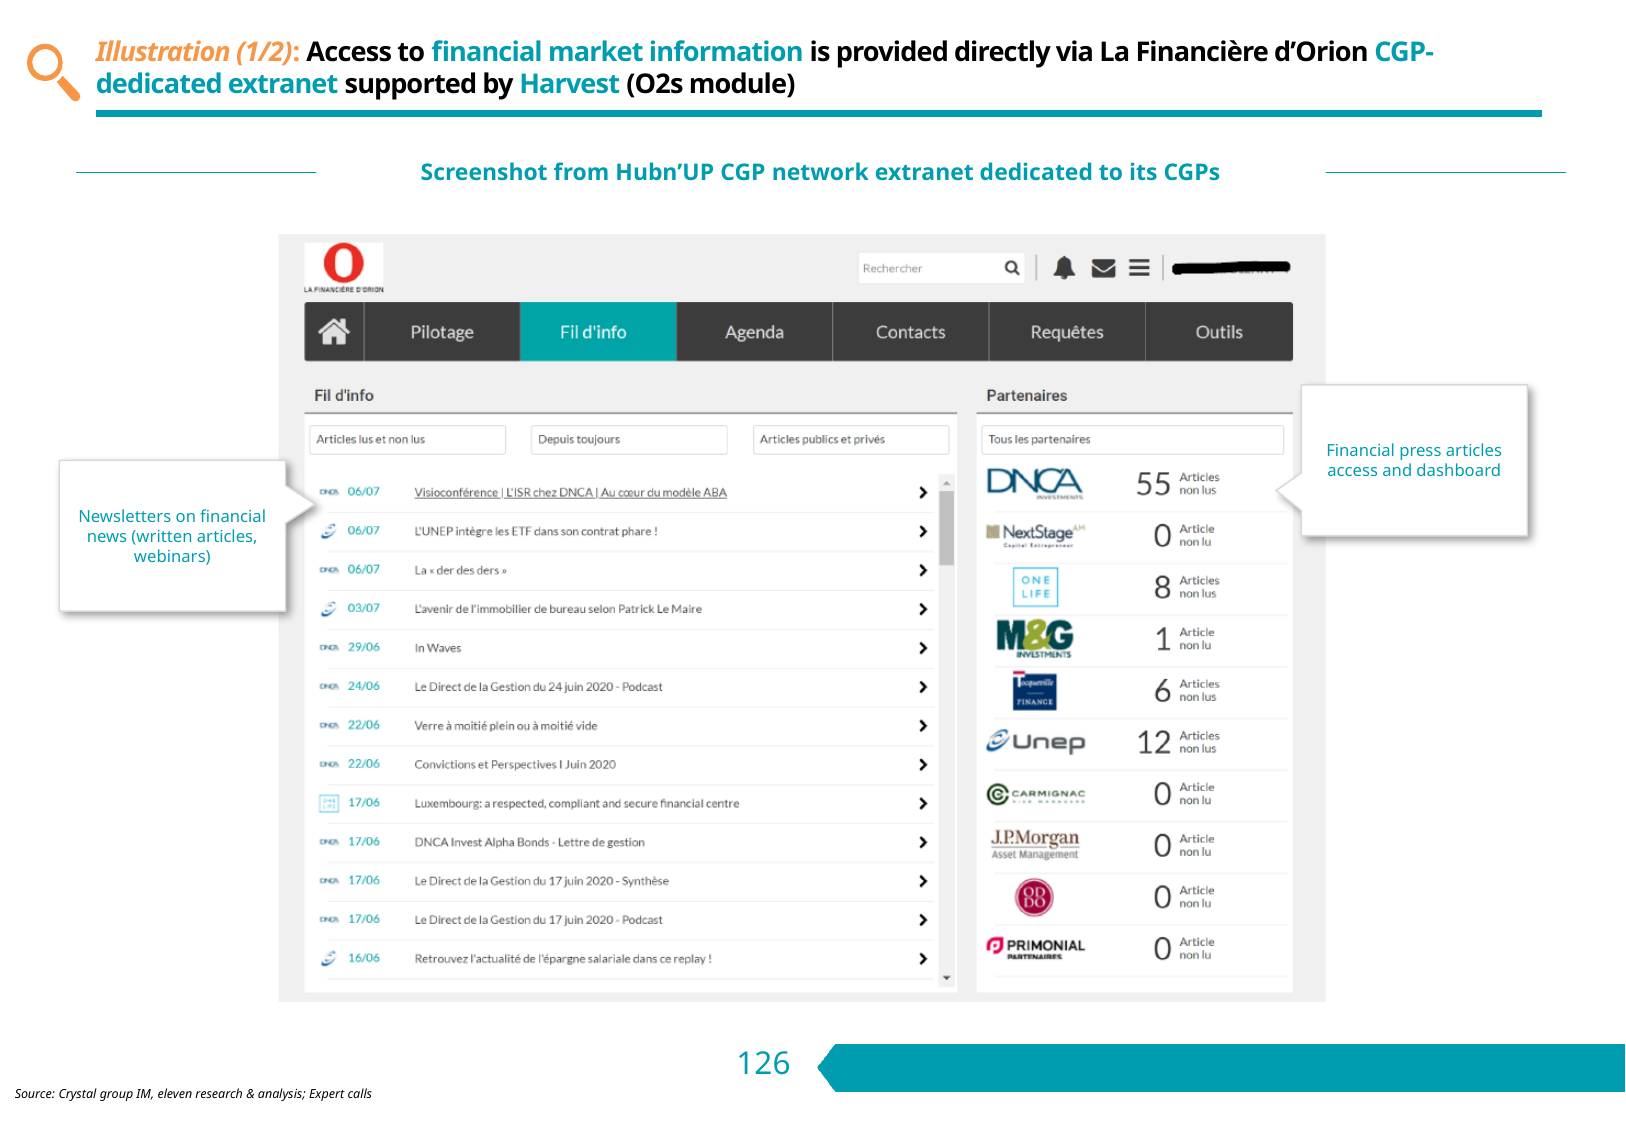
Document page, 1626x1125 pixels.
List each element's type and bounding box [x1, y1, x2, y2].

text_box [57, 458, 278, 614]
text_box [75, 149, 1567, 192]
picture [810, 1044, 1625, 1115]
text_box [26, 43, 82, 103]
text_box [1326, 382, 1530, 538]
picture [278, 231, 1326, 1002]
title [95, 19, 1542, 114]
